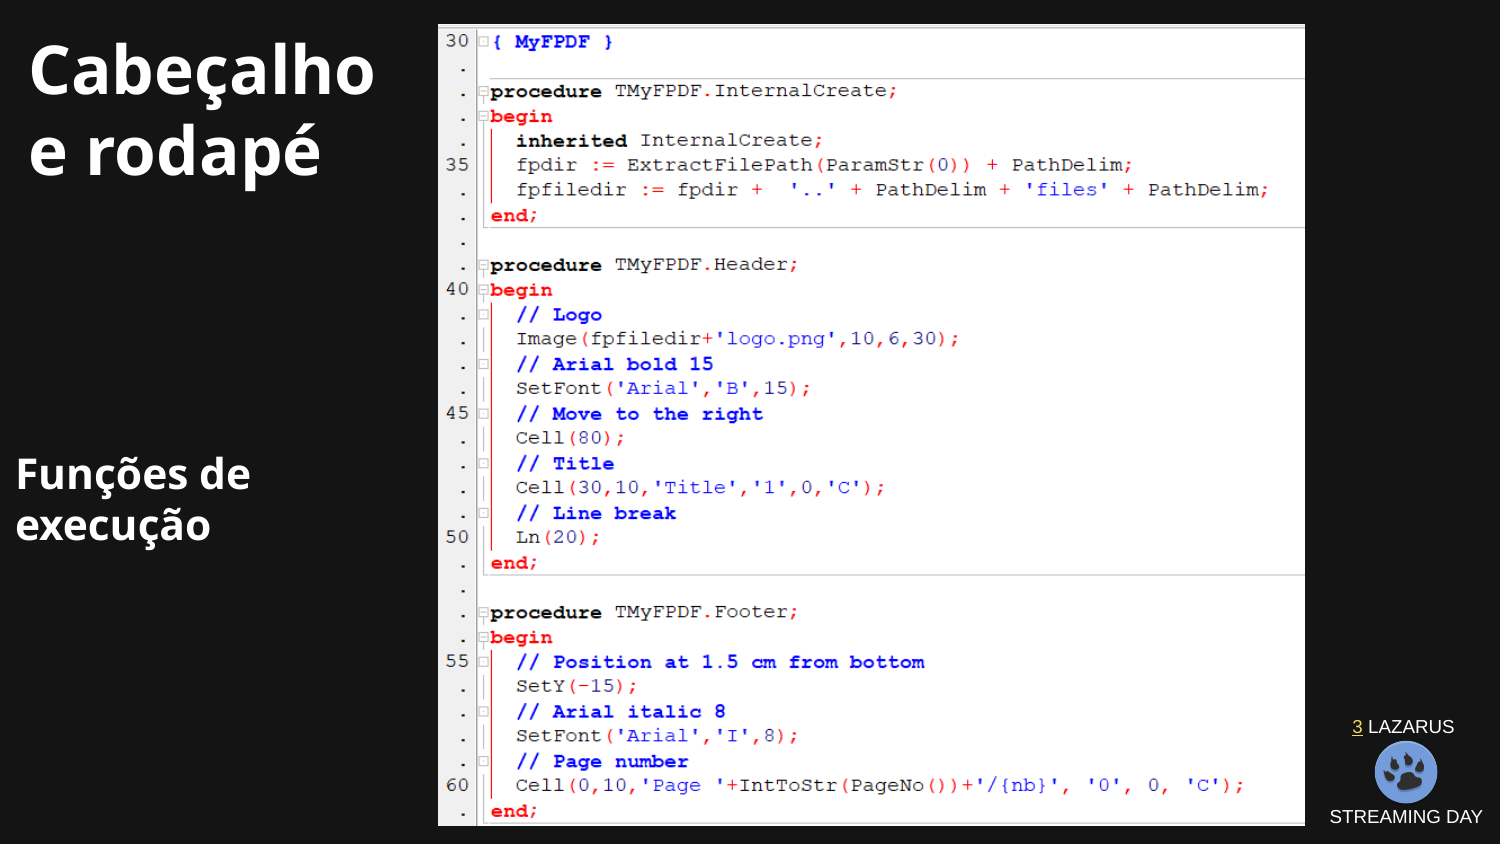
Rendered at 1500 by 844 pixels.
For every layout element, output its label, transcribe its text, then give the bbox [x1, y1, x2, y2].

title Cabeçalho e rodapé [13, 12, 553, 150]
title Funções de execução [0, 431, 432, 569]
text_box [1312, 699, 1500, 844]
picture [437, 24, 1305, 826]
